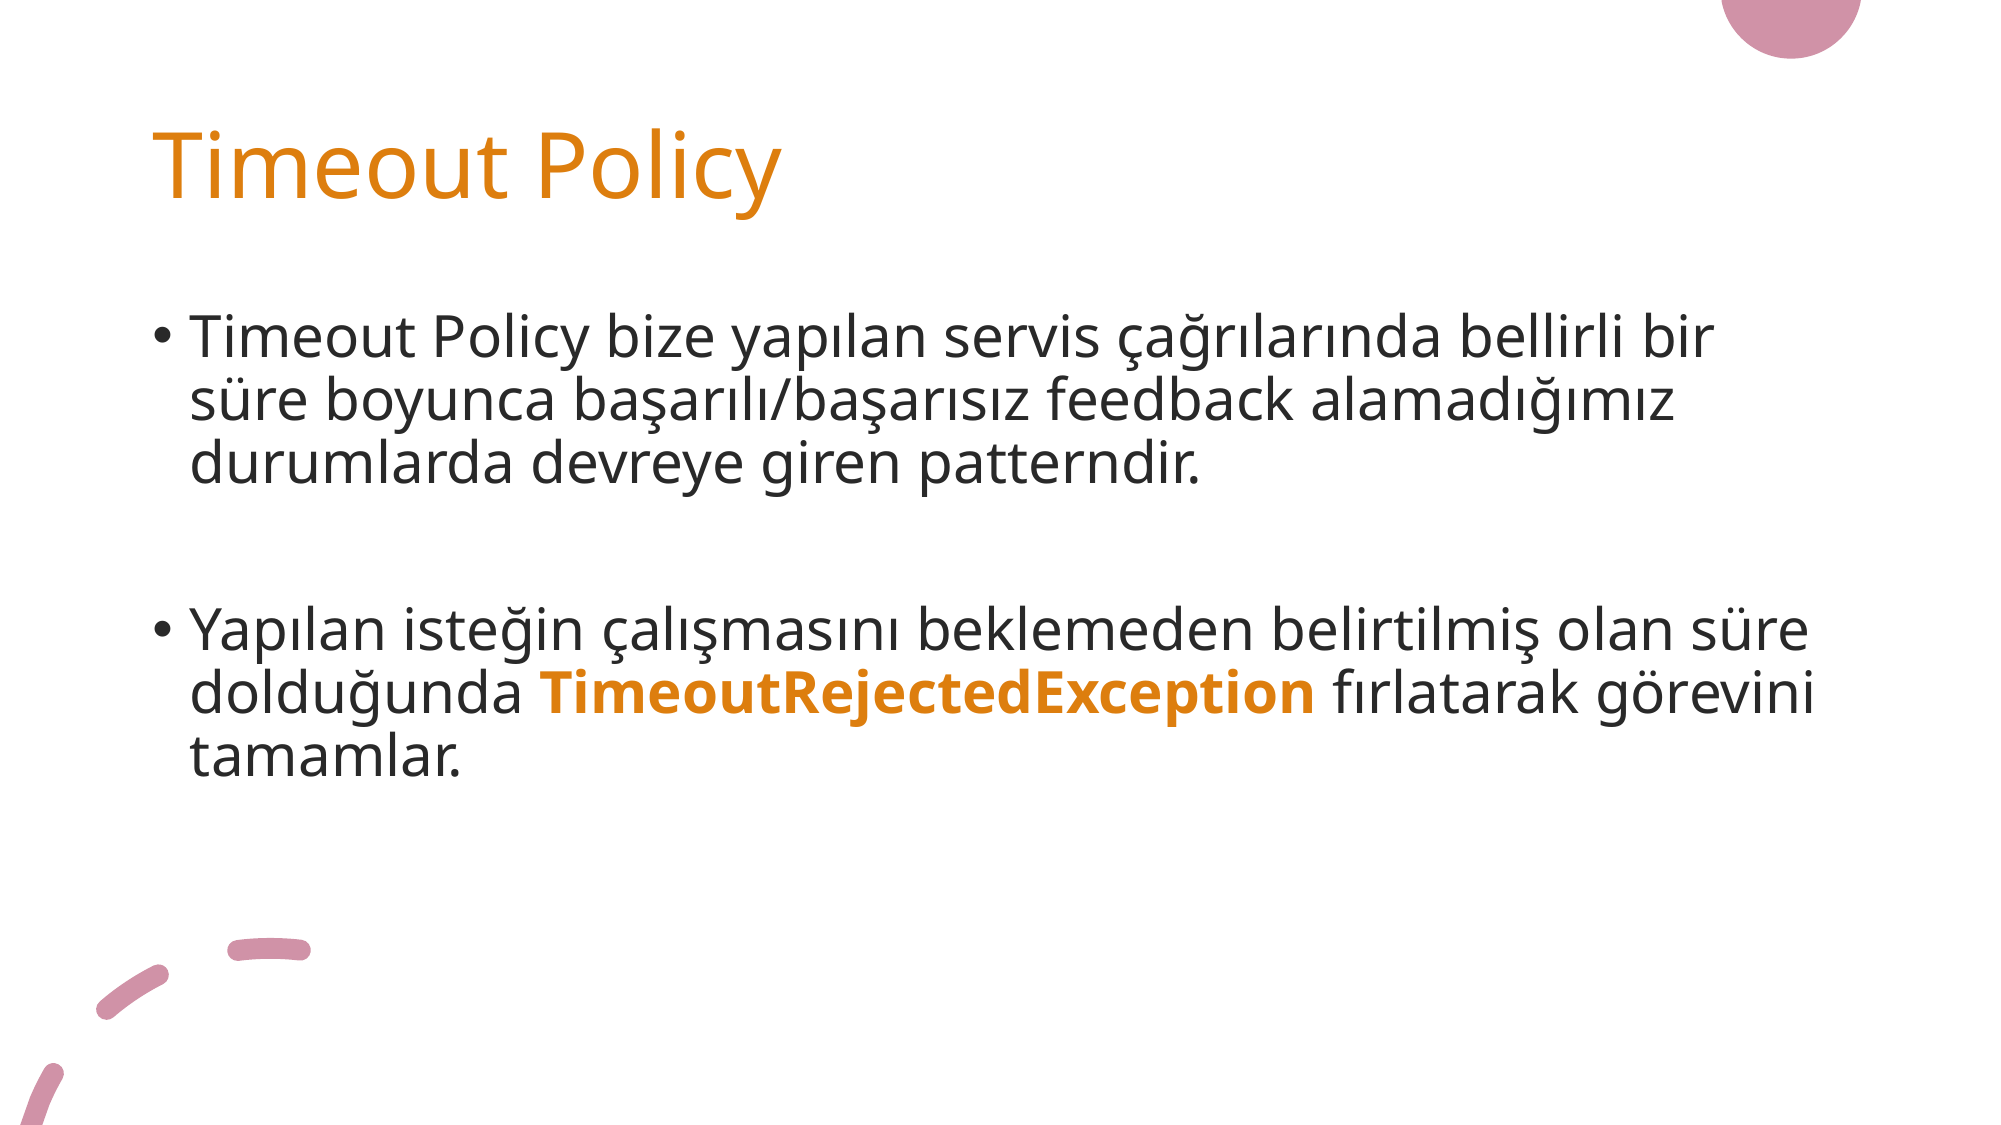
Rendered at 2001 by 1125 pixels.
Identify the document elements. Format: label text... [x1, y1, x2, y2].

title Timeout Policy [137, 59, 1863, 278]
list Timeout Policy bize yapılan servis çağrılarında bellirli bir süre boyunca başarılı/başarısız feedback alamadığımız durumlarda devreye giren patterndir. Yapılan isteğin çalışmasını beklemeden belirtilmiş olan süre dolduğunda TimeoutRejectedException fırlatarak görevini tamamlar. [137, 299, 1863, 933]
